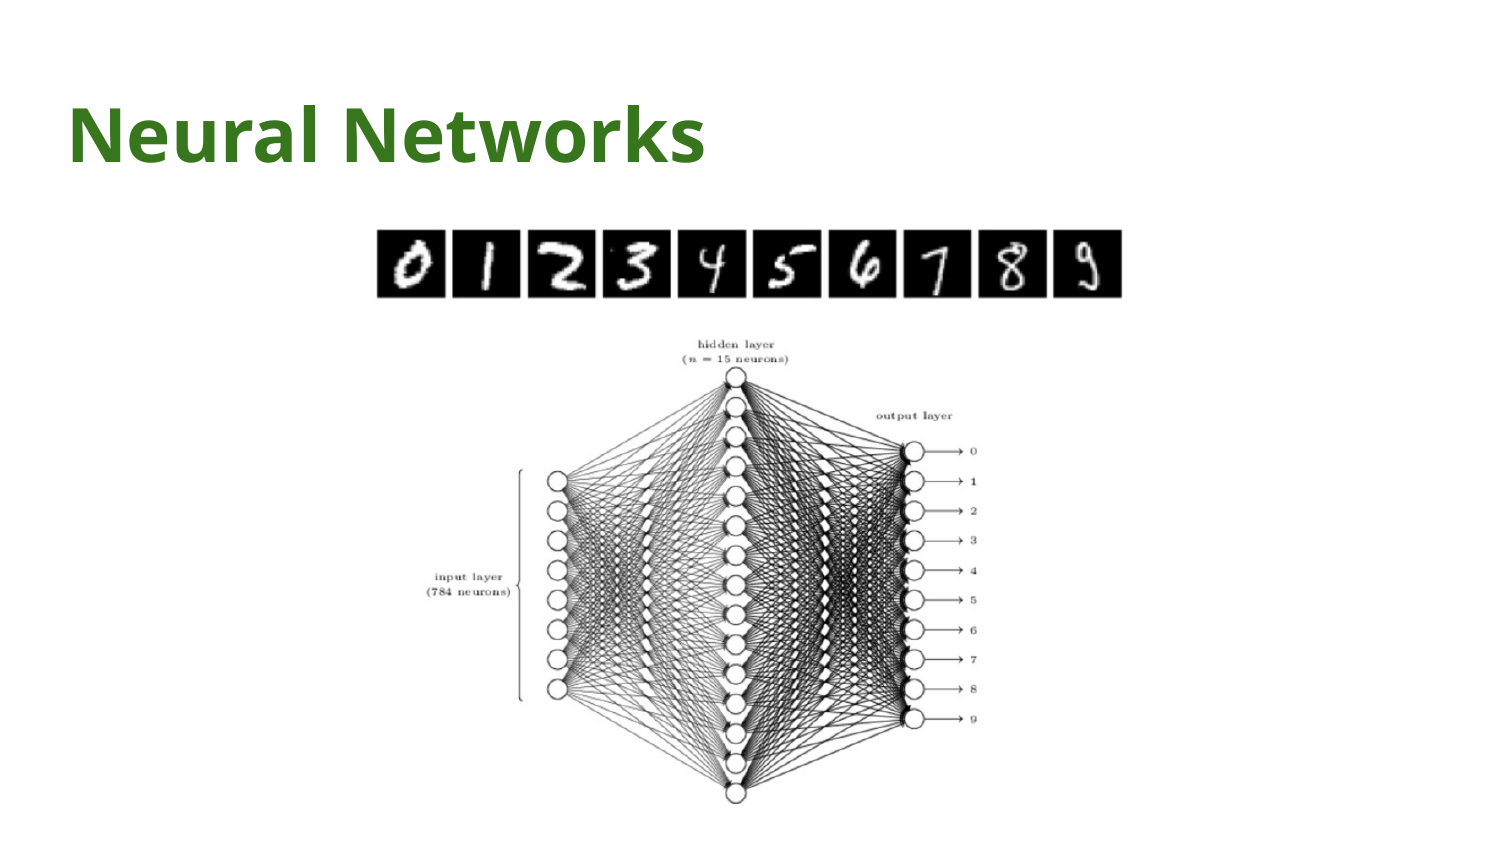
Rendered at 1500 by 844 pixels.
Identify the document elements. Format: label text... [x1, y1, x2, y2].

title Neural Networks [51, 72, 1449, 167]
picture [371, 224, 1129, 815]
